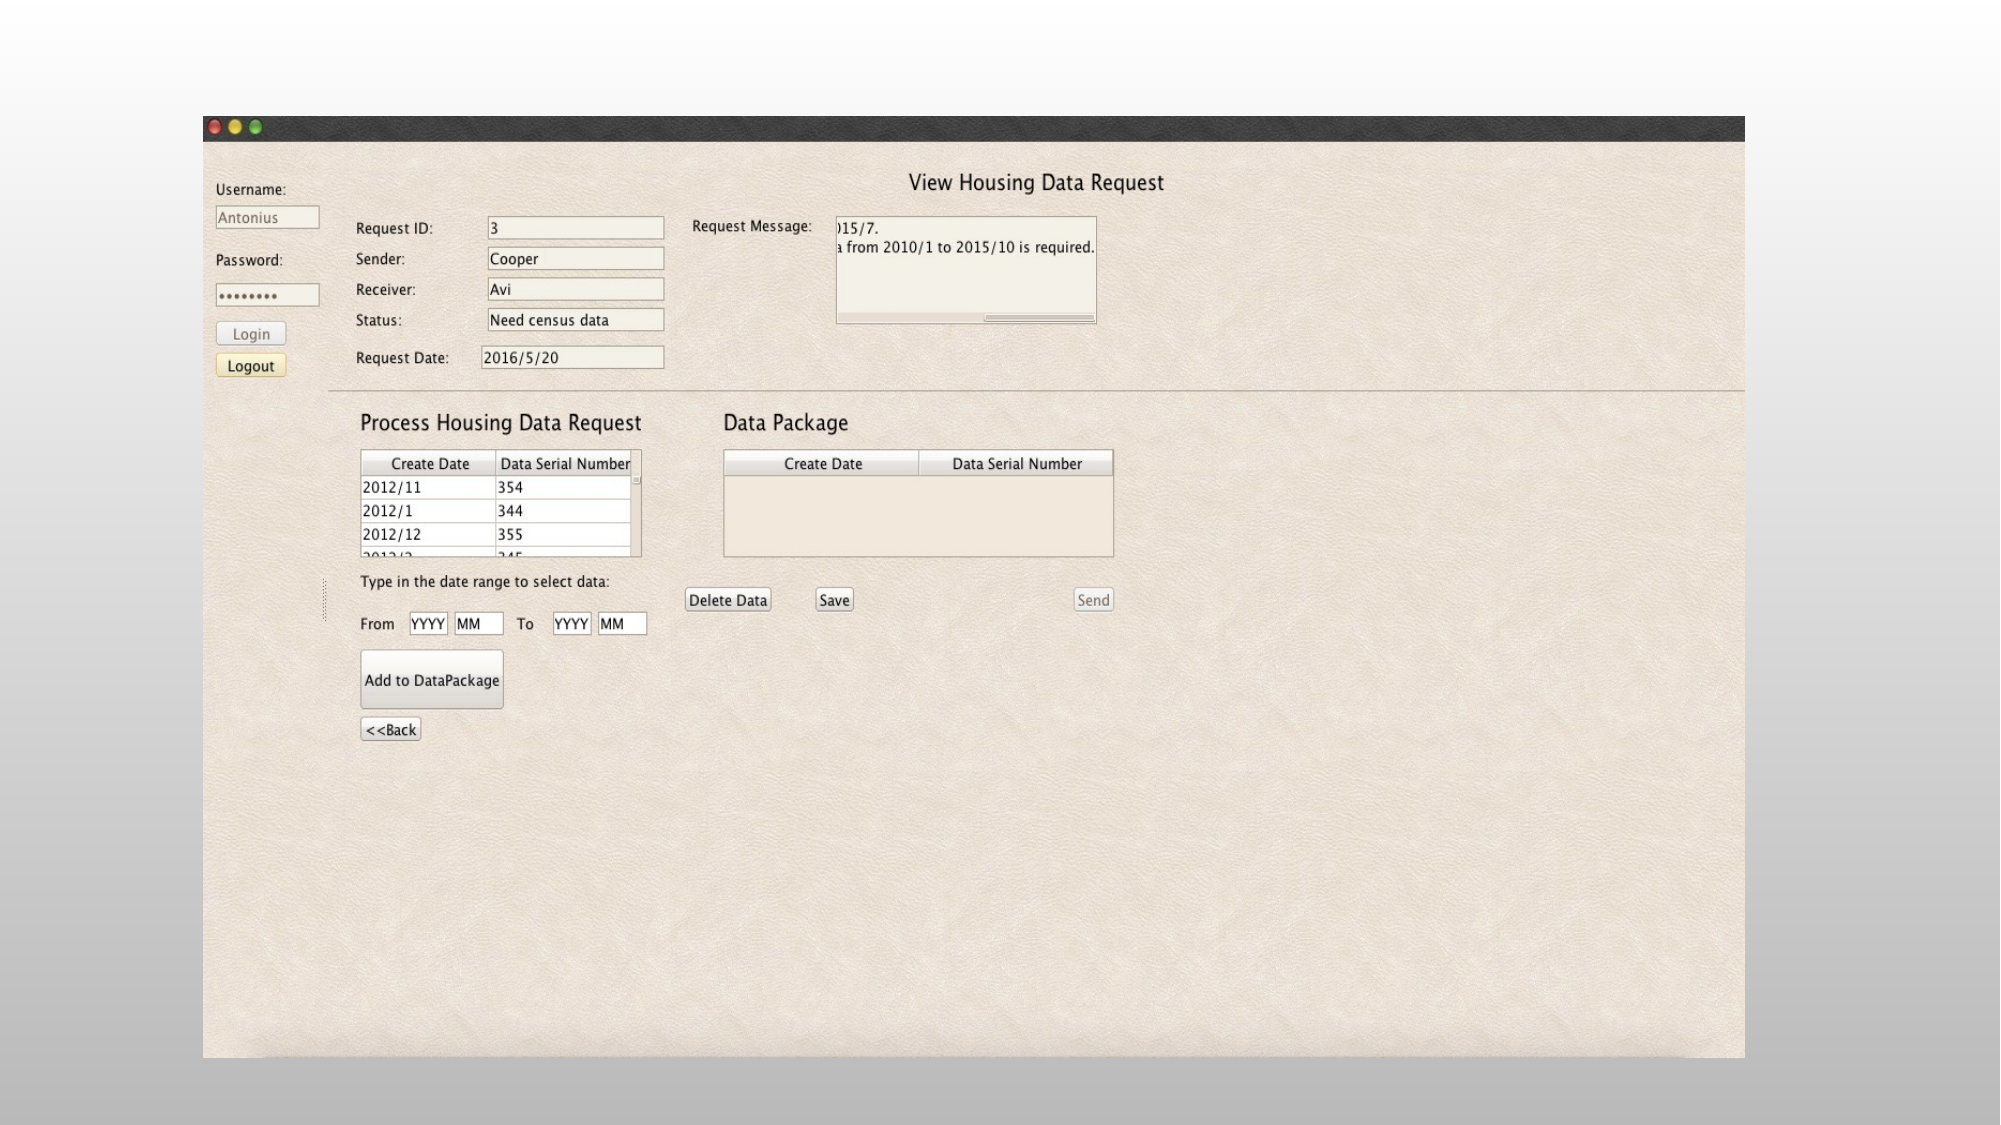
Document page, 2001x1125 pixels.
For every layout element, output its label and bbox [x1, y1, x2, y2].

picture [203, 116, 1745, 1058]
